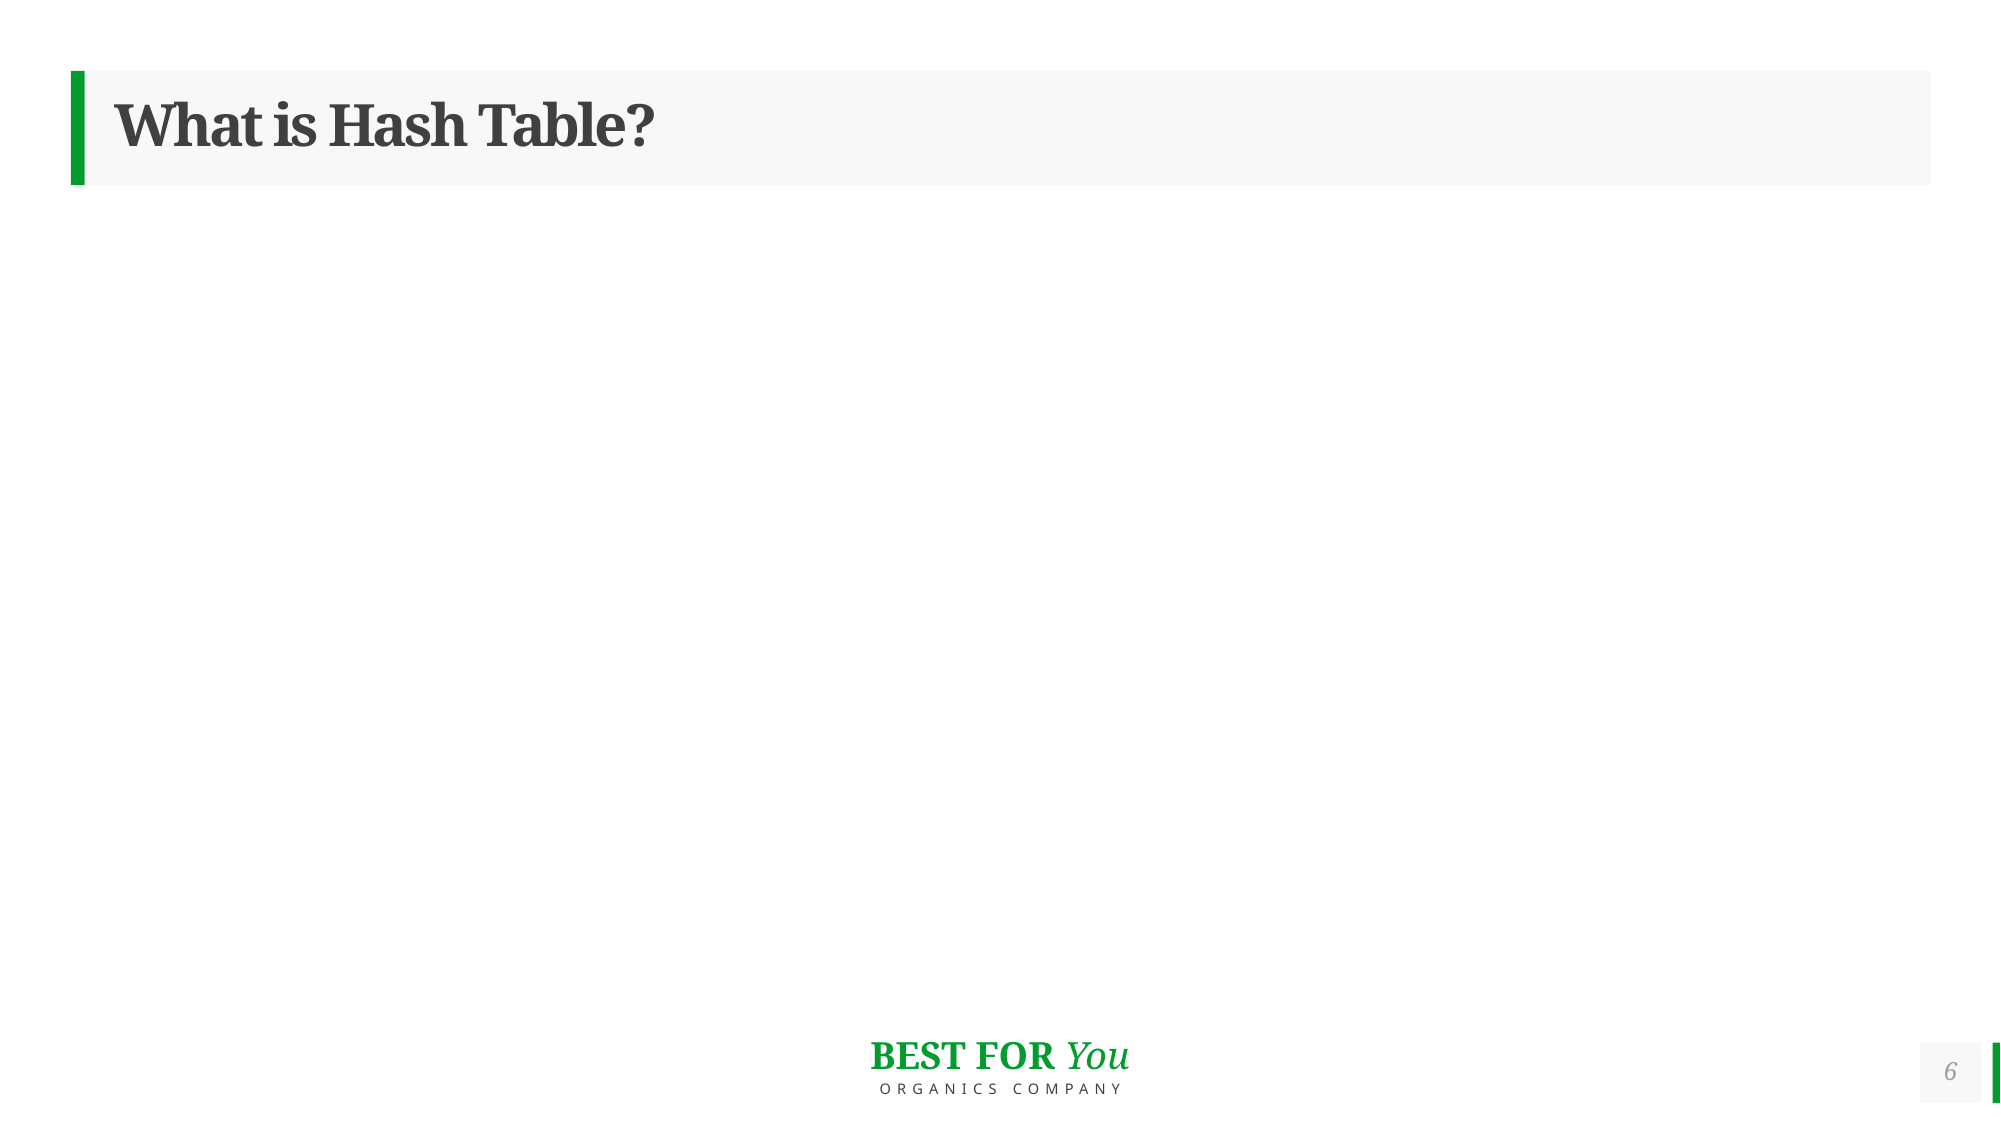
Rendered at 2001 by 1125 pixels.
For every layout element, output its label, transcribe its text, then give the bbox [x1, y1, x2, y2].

slide_number 6 [1920, 1042, 1982, 1103]
title What is Hash Table? [84, 70, 1932, 185]
